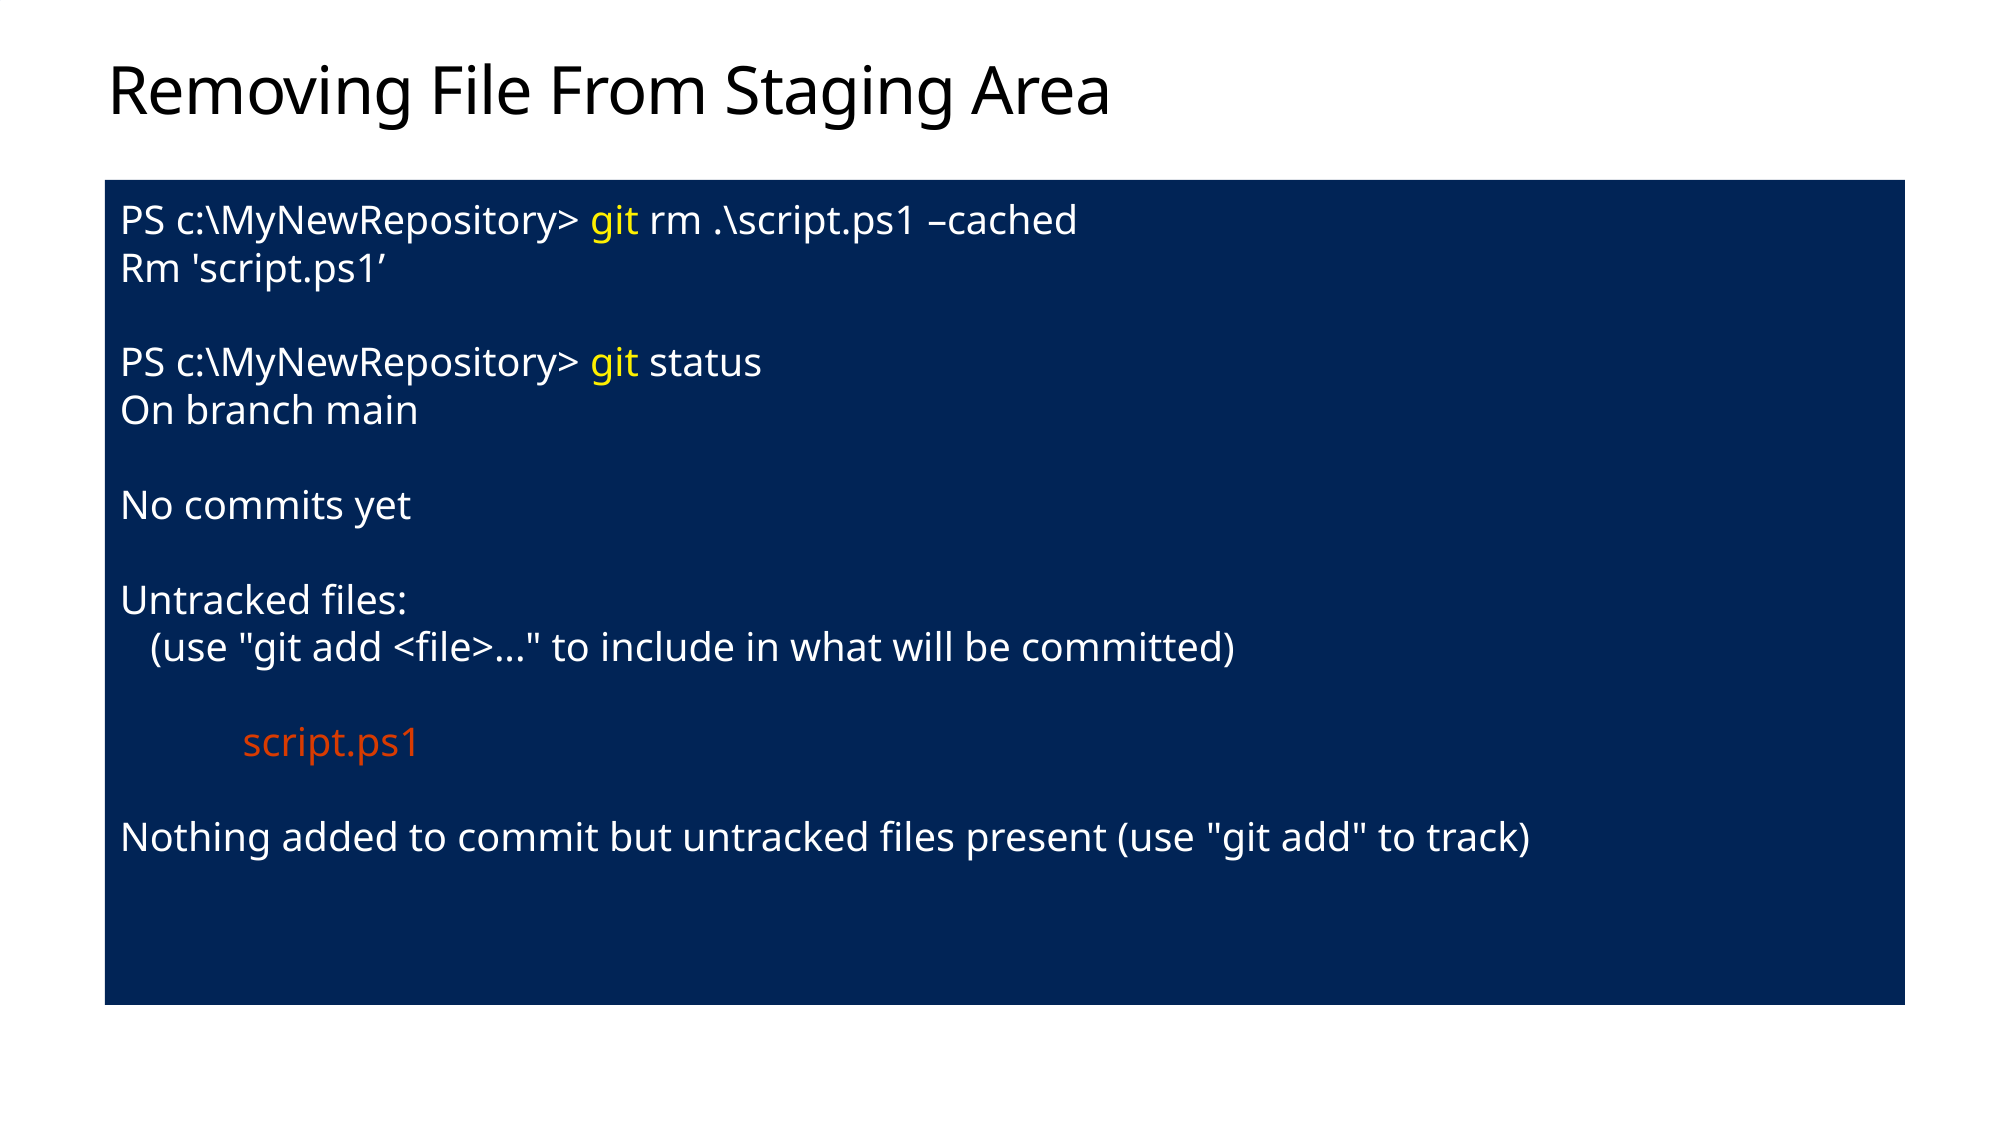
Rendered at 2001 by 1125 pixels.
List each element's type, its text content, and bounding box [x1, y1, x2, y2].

text_box PS c:\MyNewRepository> git rm .\script.ps1 –cached Rm 'script.ps1’ PS c:\MyNewRepository> git status On branch main No commits yet Untracked files: (use "git add <file>..." to include in what will be committed) script.ps1 Nothing added to commit but untracked files present (use "git add" to track) [104, 179, 1905, 1005]
title Removing File From Staging Area [107, 52, 1893, 129]
